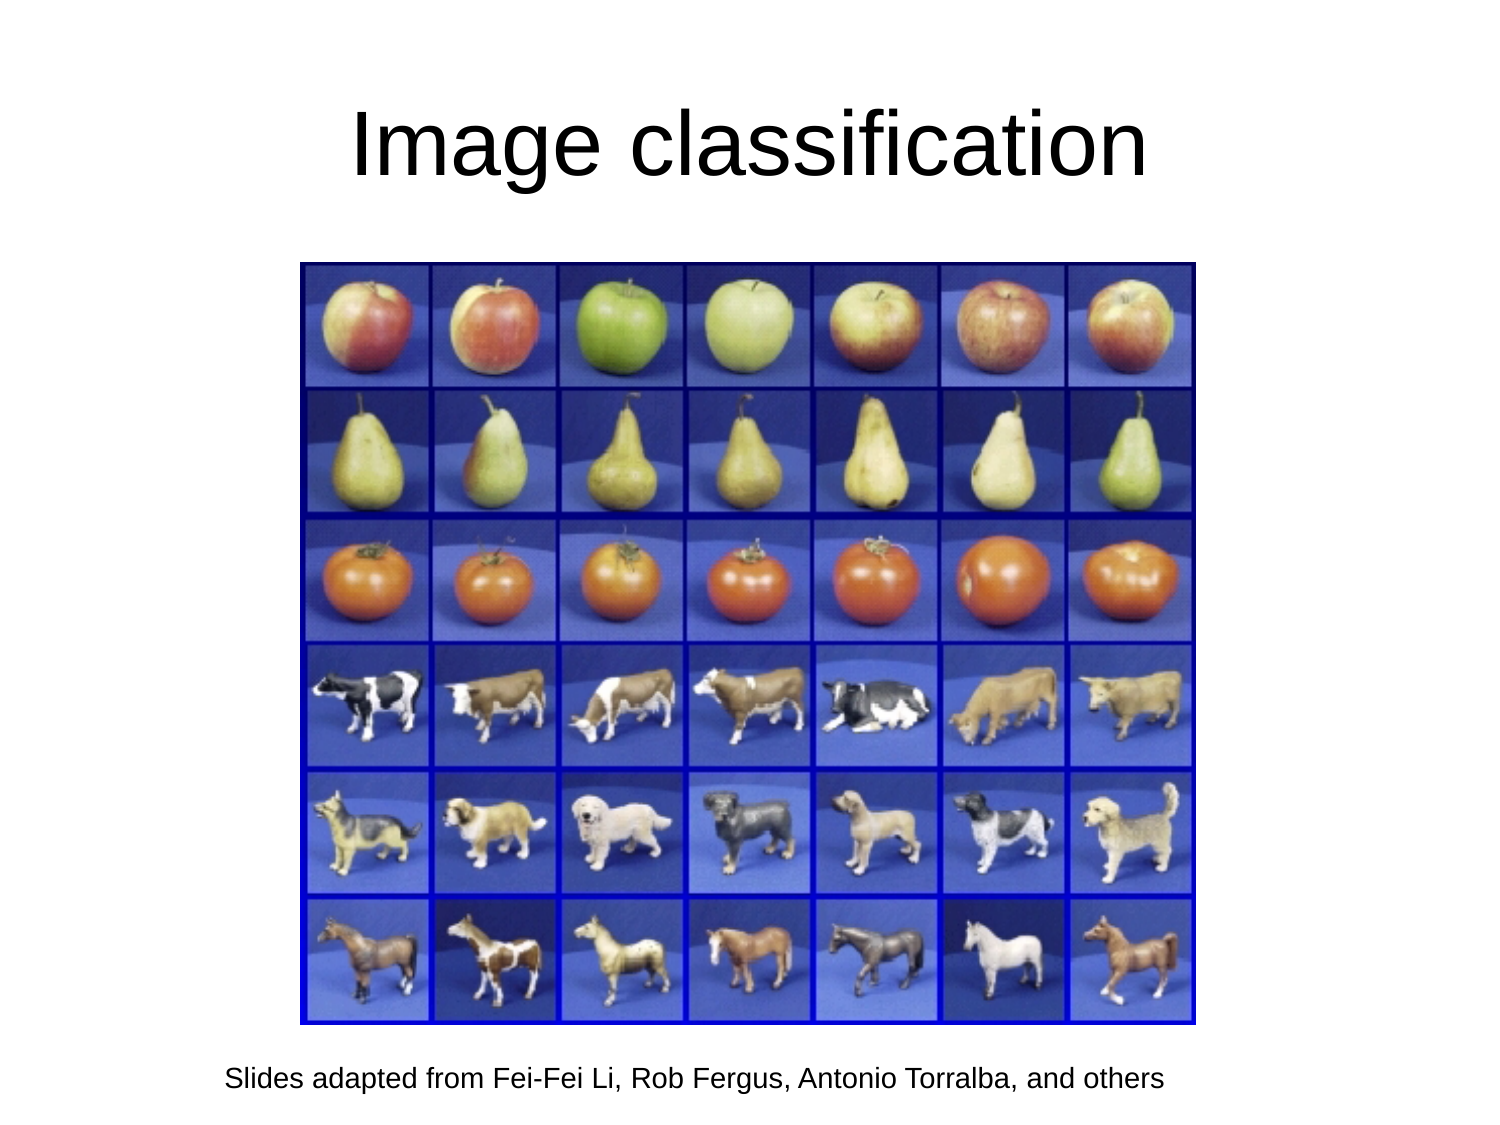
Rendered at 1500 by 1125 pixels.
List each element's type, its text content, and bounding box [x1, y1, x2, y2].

title Image classification [74, 44, 1426, 233]
text_box Slides adapted from Fei-Fei Li, Rob Fergus, Antonio Torralba, and others [209, 1051, 1182, 1102]
picture [299, 262, 1196, 1026]
